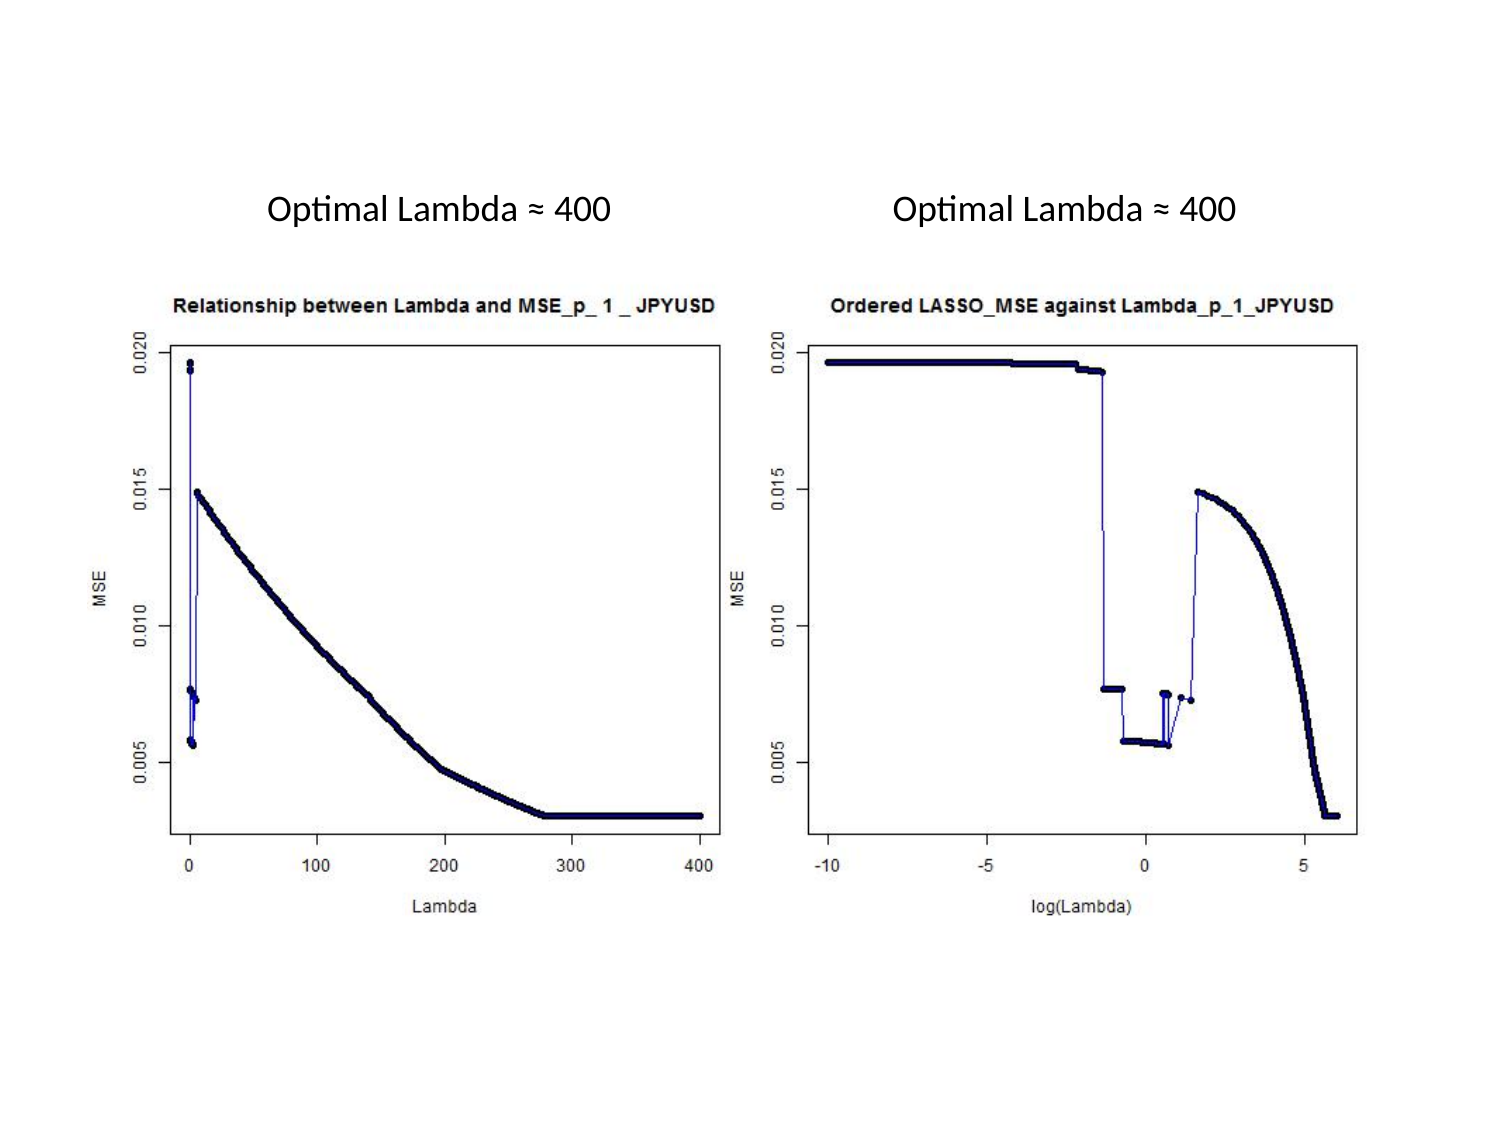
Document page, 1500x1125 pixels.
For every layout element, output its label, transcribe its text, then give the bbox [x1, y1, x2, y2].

text_box Optimal Lambda ≈ 400 [877, 176, 1252, 237]
text_box Optimal Lambda ≈ 400 [252, 176, 627, 237]
picture [87, 262, 1401, 938]
